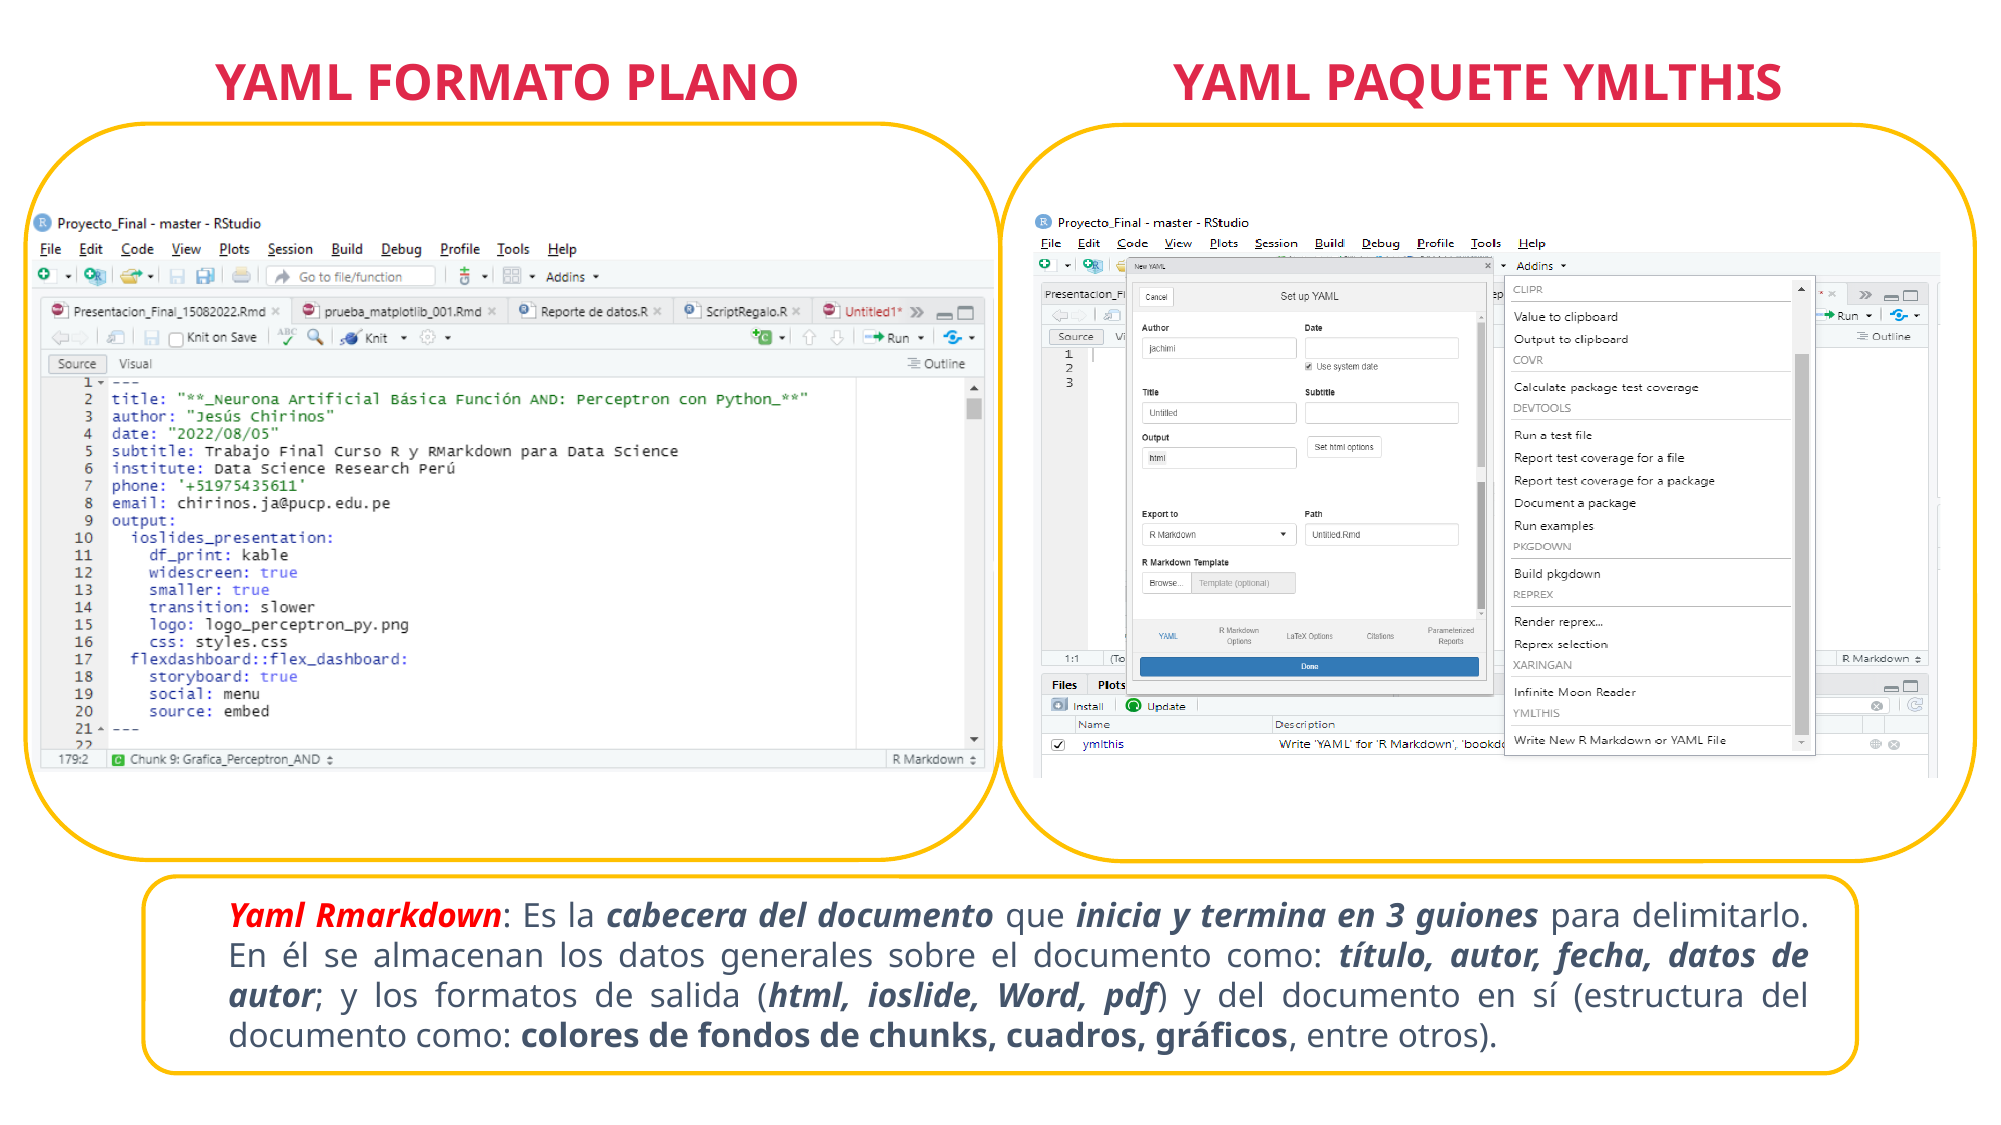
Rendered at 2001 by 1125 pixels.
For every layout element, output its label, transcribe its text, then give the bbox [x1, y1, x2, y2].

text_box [1033, 211, 1941, 778]
text_box YAML PAQUETE YMLTHIS [1158, 42, 1815, 118]
text_box [999, 123, 1976, 863]
text_box [142, 875, 1858, 1075]
text_box [24, 122, 1000, 861]
picture [31, 210, 994, 772]
text_box YAML FORMATO PLANO [200, 42, 826, 118]
